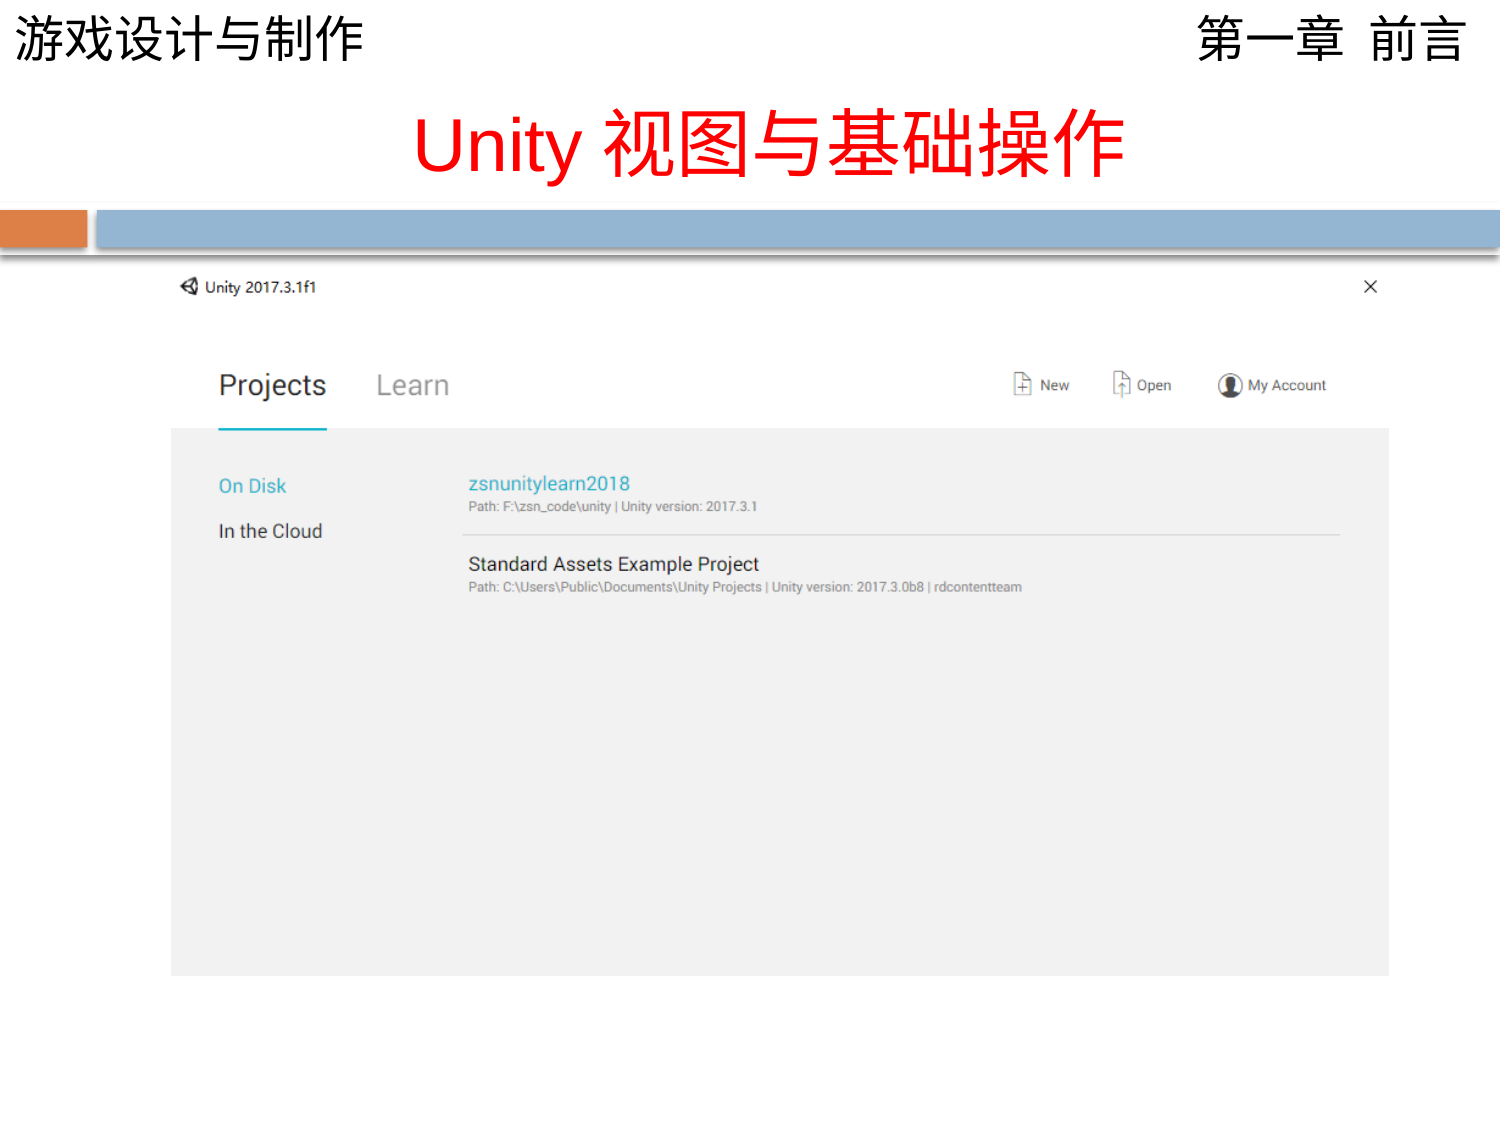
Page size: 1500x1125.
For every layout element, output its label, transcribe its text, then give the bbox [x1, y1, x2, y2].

slide_number [0, 208, 88, 249]
title Unity视图与基础操作 [100, 37, 1438, 200]
picture [170, 272, 1390, 977]
